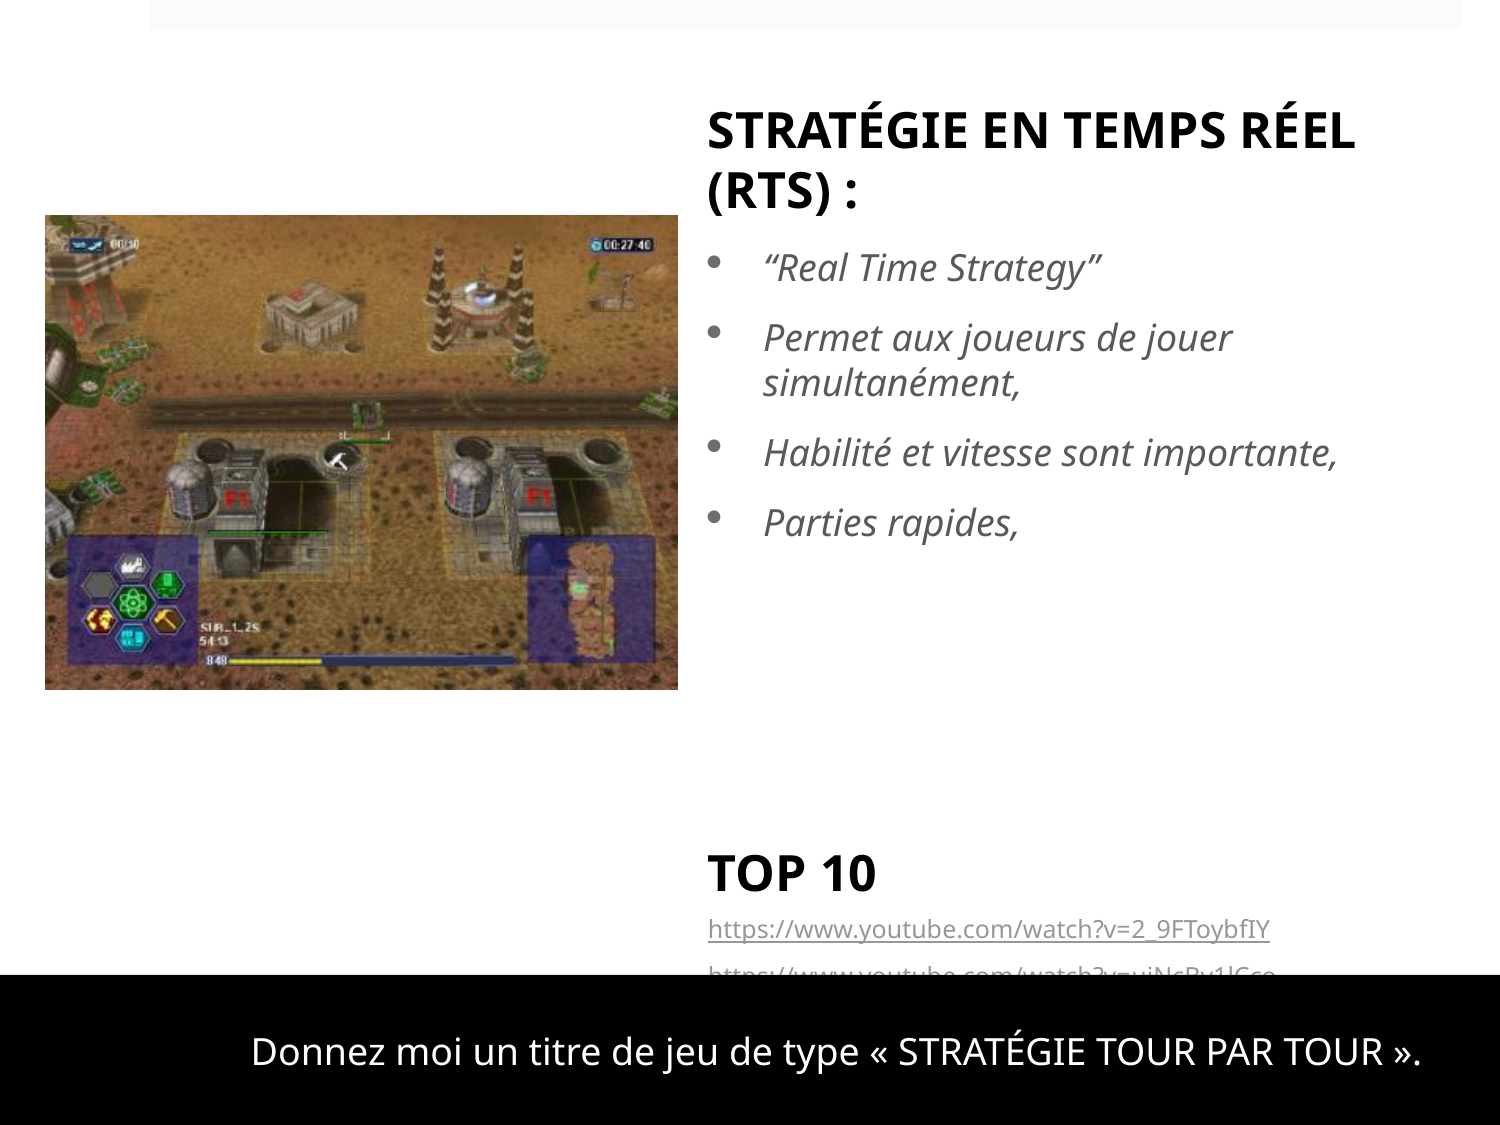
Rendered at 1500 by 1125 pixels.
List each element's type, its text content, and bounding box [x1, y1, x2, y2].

picture [44, 214, 679, 690]
text_box Donnez moi un titre de jeu de type « STRATÉGIE TOUR PAR TOUR ». [0, 974, 1500, 1125]
text_box STRATÉGIE EN TEMPS RÉEL (RTS) : “Real Time Strategy” Permet aux joueurs de jouer simultanément, Habilité et vitesse sont importante, Parties rapides, TOP 10 https://www.youtube.com/watch?v=2_9FToybfIY https://www.youtube.com/watch?v=ujNcBy1lCco 648 [635, 91, 1483, 974]
